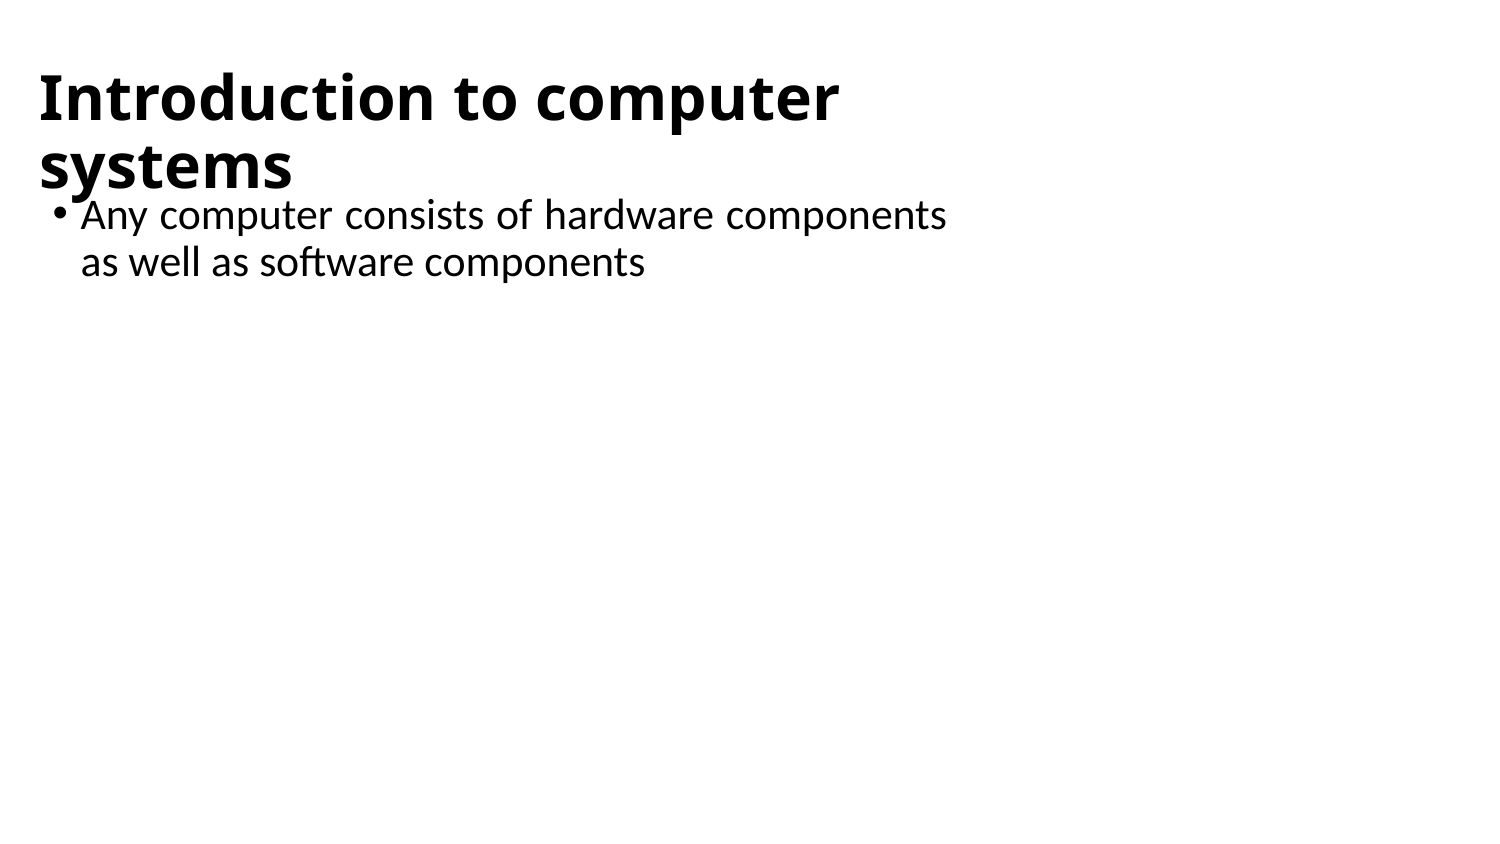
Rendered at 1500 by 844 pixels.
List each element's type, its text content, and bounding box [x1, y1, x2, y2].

list Any computer consists of hardware components as well as software components [37, 184, 963, 585]
title Introduction to computer systems [24, 59, 888, 210]
